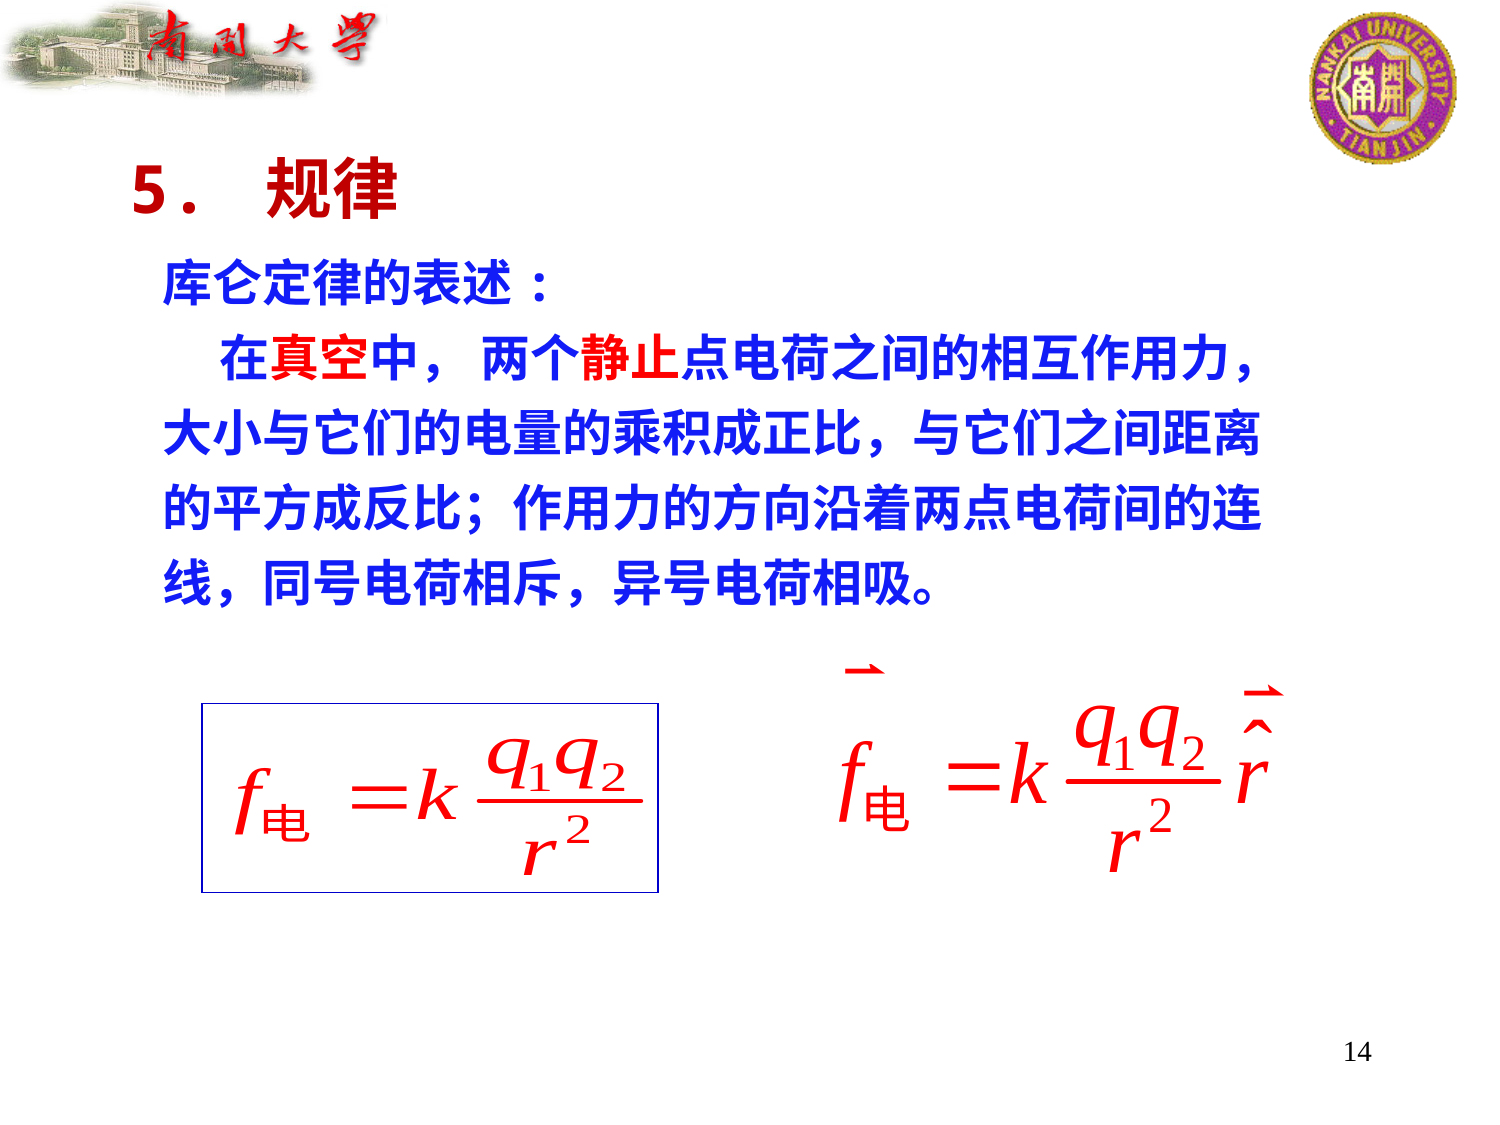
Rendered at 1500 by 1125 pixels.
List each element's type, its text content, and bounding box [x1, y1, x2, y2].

text_box 库仑定律的表述: 在真空中， 两个静止点电荷之间的相互作用力，大小与它们的电量的乘积成正比，与它们之间距离的平方成反比；作用力的方向沿着两点电荷间的连线，同号电荷相斥，异号电荷相吸。 [147, 229, 1323, 620]
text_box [202, 703, 658, 892]
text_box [808, 663, 1294, 892]
slide_number 14 [1074, 1024, 1388, 1101]
picture [1262, 0, 1500, 178]
picture [0, 0, 388, 100]
text_box 5. 规律 [115, 119, 1389, 235]
